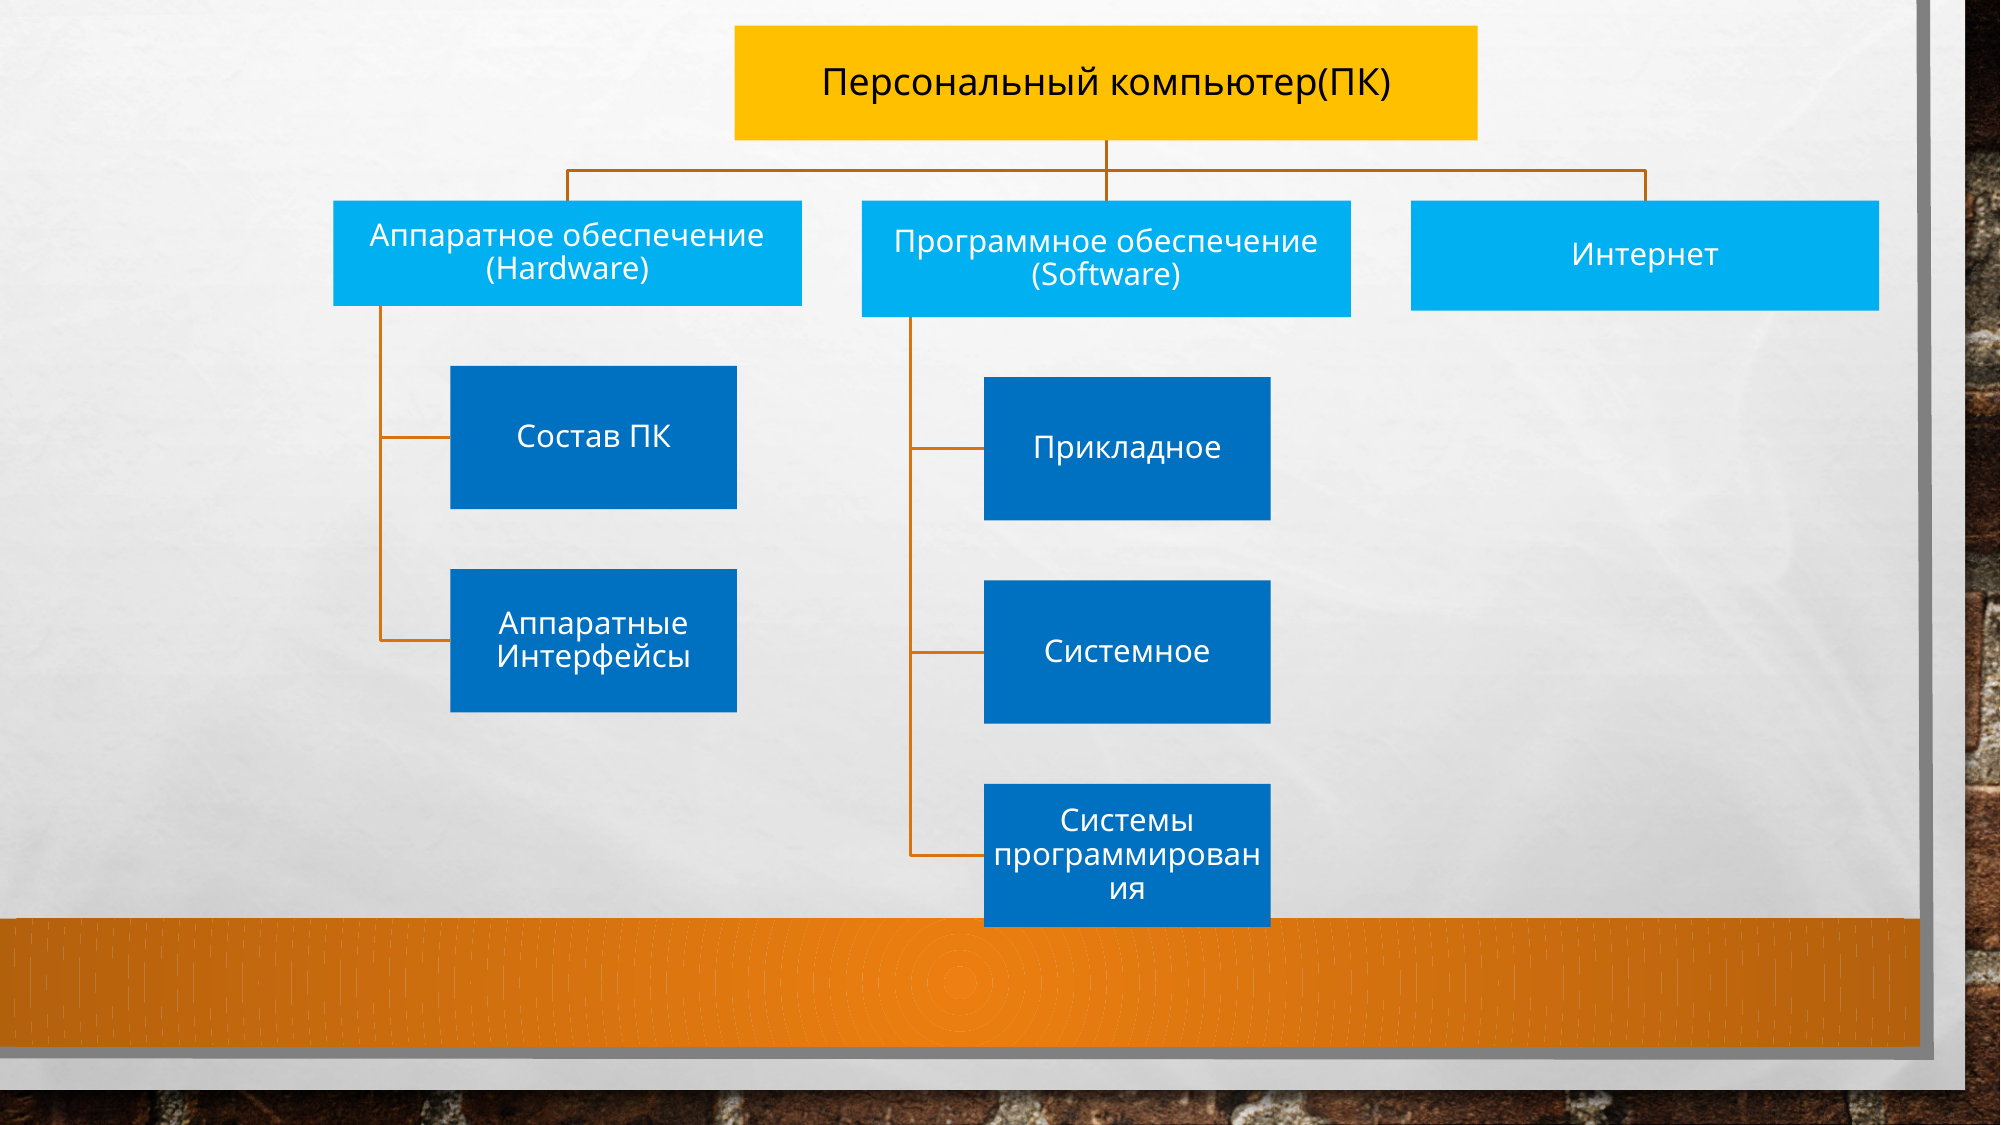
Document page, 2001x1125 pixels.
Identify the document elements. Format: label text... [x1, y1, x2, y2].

text_box Персональный компьютер(ПК) [734, 25, 1478, 141]
text_box [909, 654, 984, 857]
text_box [379, 306, 450, 439]
text_box [379, 439, 450, 642]
picture [0, 0, 2000, 1125]
text_box [566, 141, 1108, 200]
text_box Программное обеспечение (Software) [861, 200, 1351, 318]
text_box [909, 450, 984, 654]
text_box Аппаратное обеспечение (Hardware) [333, 200, 802, 306]
text_box [1108, 141, 1647, 200]
text_box Аппаратные Интерфейсы [450, 569, 737, 713]
text_box Состав ПК [450, 365, 737, 510]
text_box Системное [984, 580, 1271, 724]
text_box [909, 318, 984, 450]
text_box Интернет [1411, 200, 1880, 311]
text_box Системы программирования [984, 783, 1271, 927]
text_box Прикладное [984, 377, 1271, 521]
